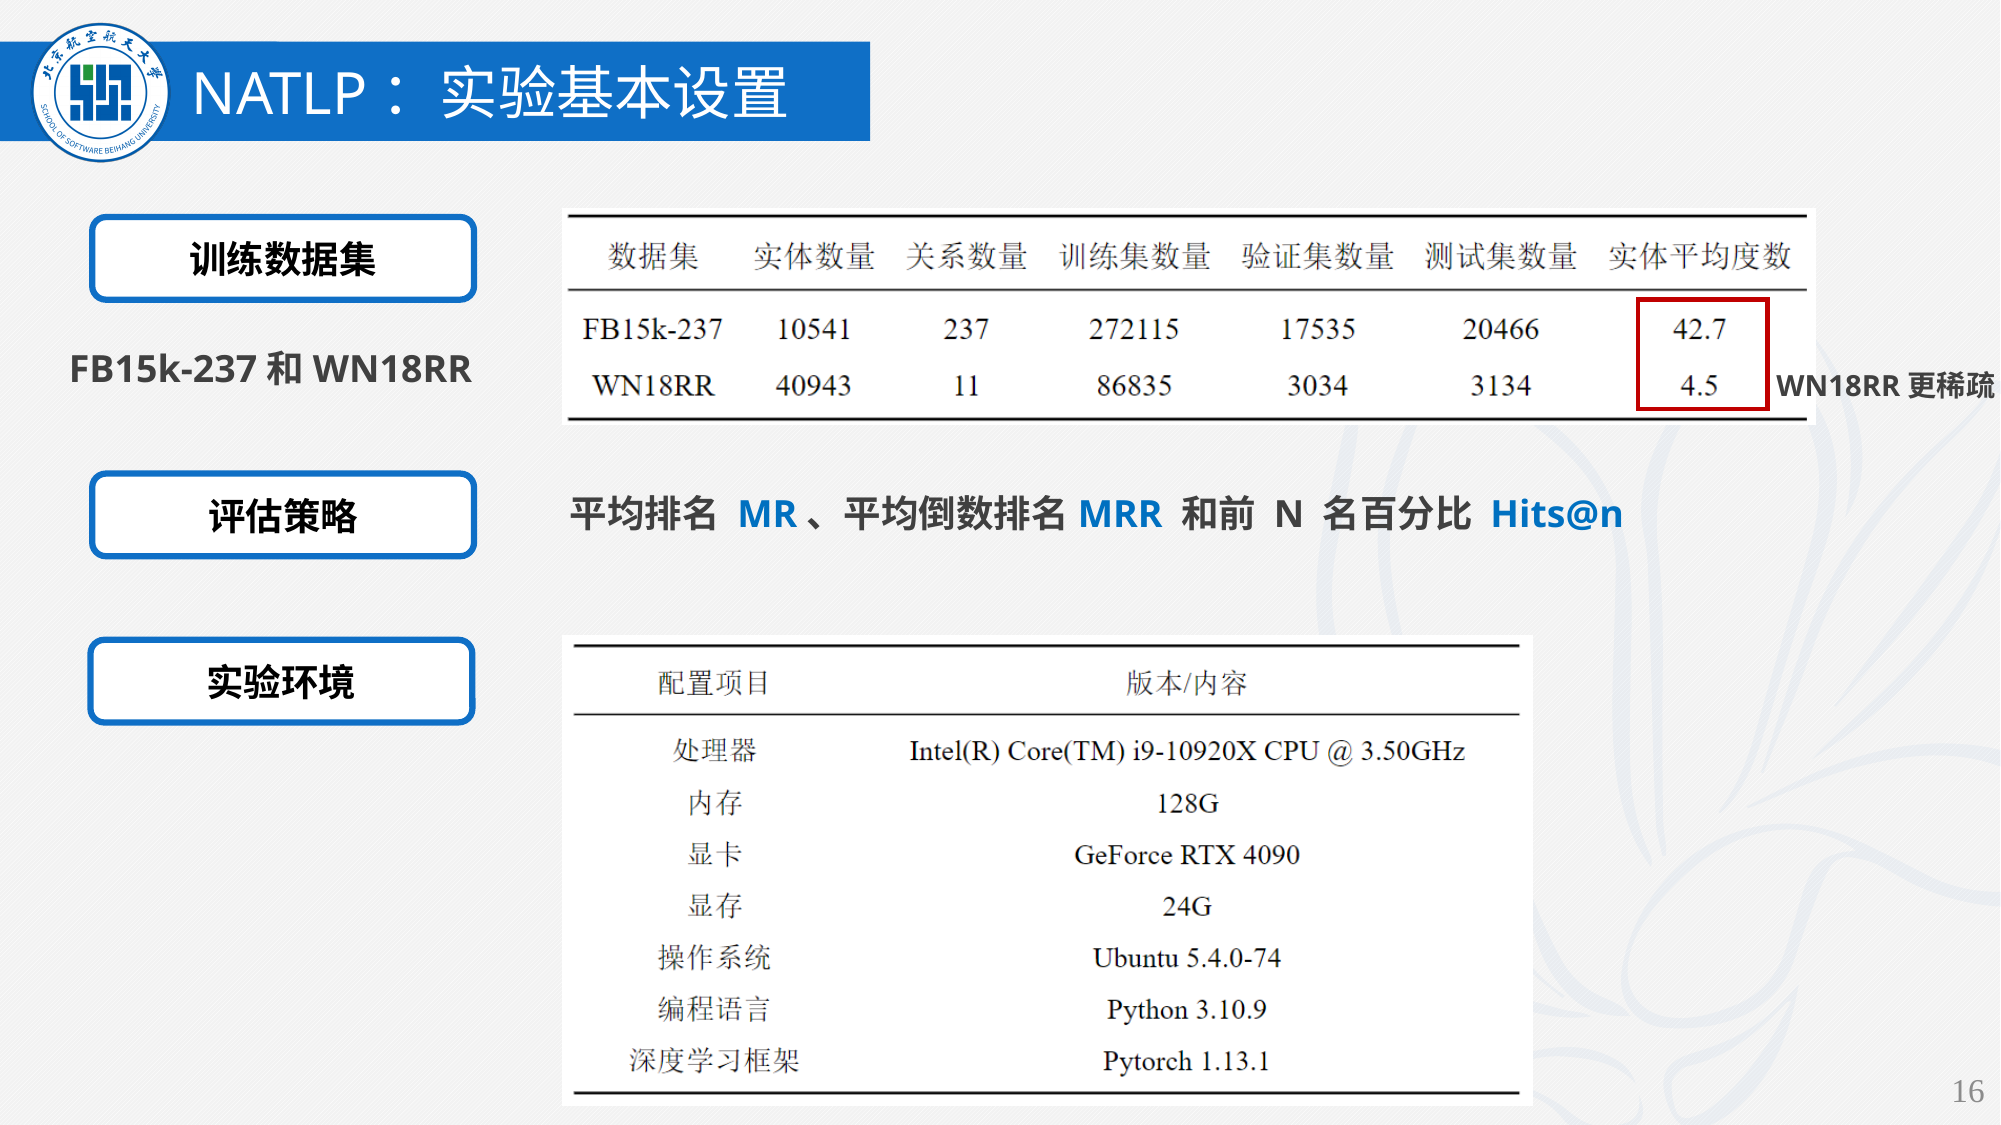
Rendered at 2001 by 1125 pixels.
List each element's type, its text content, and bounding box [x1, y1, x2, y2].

picture [562, 208, 1816, 425]
picture [19, 11, 181, 172]
text_box FB15k-237和WN18RR [49, 325, 514, 410]
text_box 平均排名 MR、平均倒数排名MRR 和前 N 名百分比 Hits@n [550, 469, 1887, 555]
text_box 训练数据集 [91, 215, 476, 301]
picture [562, 635, 1533, 1106]
list NATLP：实验基本设置 [180, 41, 871, 141]
slide_number 16 [1550, 1058, 2000, 1119]
text_box 评估策略 [91, 472, 476, 558]
text_box WN18RR更稀疏 [1815, 360, 2000, 410]
text_box 实验环境 [89, 638, 474, 724]
